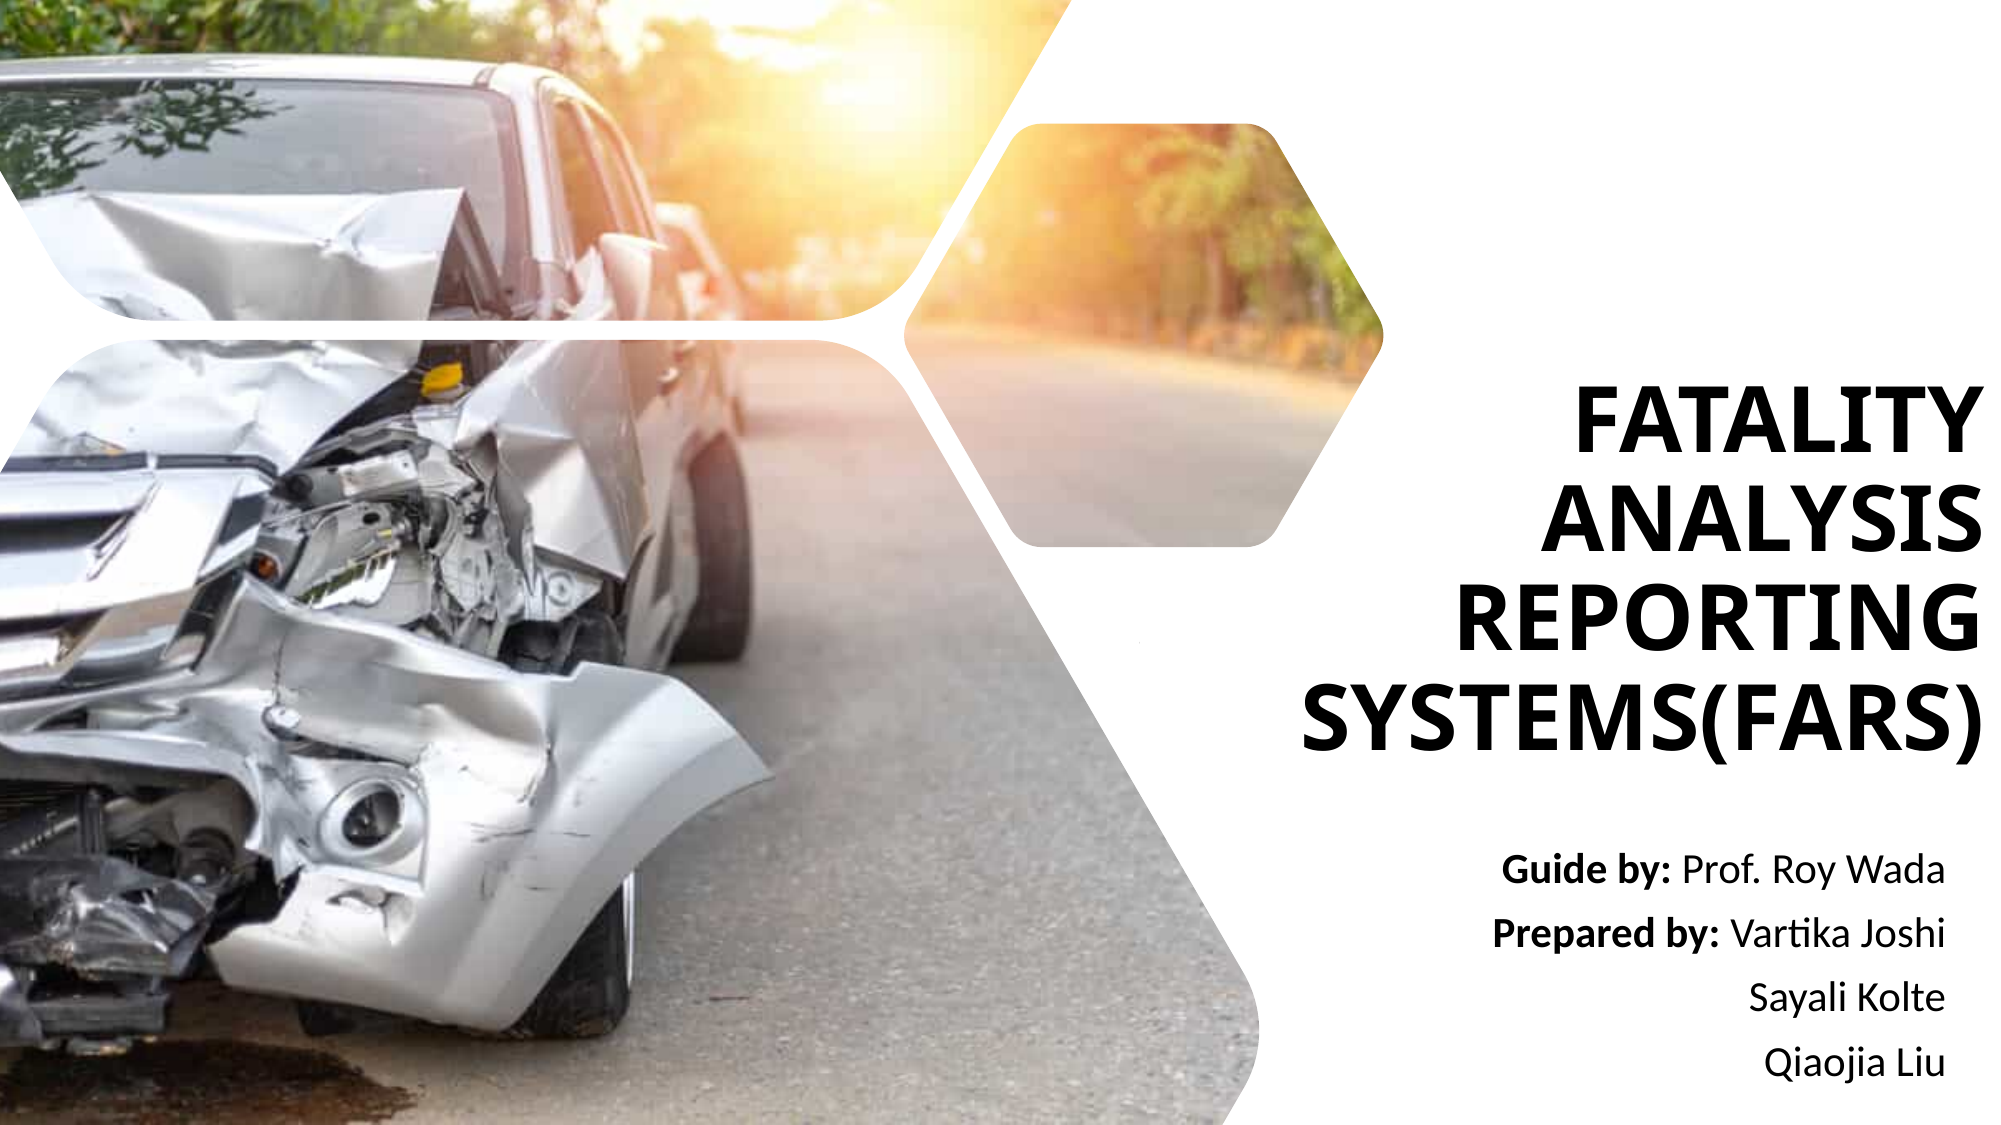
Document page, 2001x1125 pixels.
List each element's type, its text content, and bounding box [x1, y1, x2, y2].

title FATALITY ANALYSIS REPORTING SYSTEMS(FARS) [1384, 347, 2000, 778]
picture [0, 0, 1384, 1125]
subtitle Guide by: Prof. Roy Wada Prepared by: Vartika Joshi Sayali Kolte Qiaojia Liu [1384, 838, 1962, 1096]
